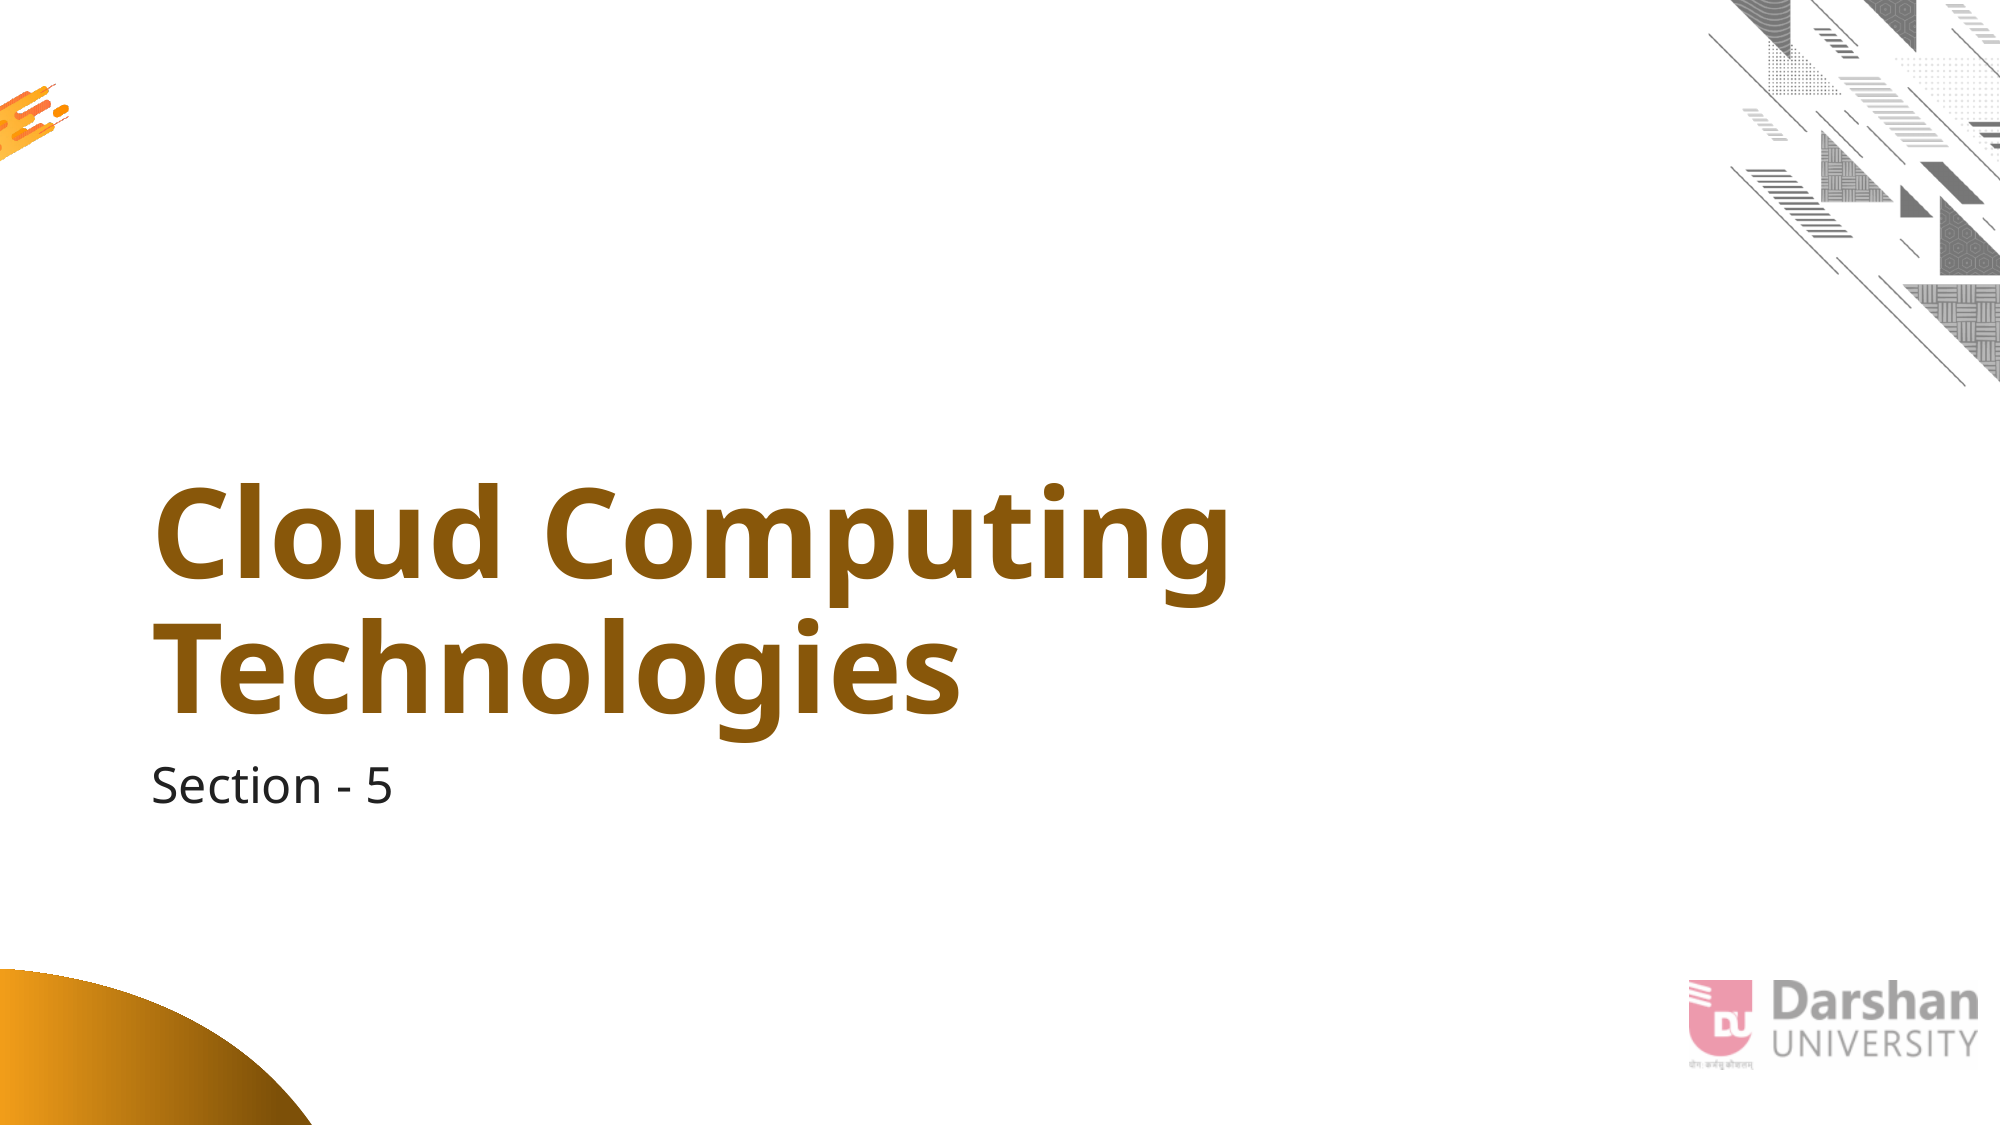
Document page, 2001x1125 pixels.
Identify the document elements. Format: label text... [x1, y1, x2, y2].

picture [0, 65, 90, 193]
title Cloud Computing Technologies [136, 280, 1924, 749]
picture [1689, 980, 1978, 1070]
list Section - 5 [136, 752, 1862, 999]
